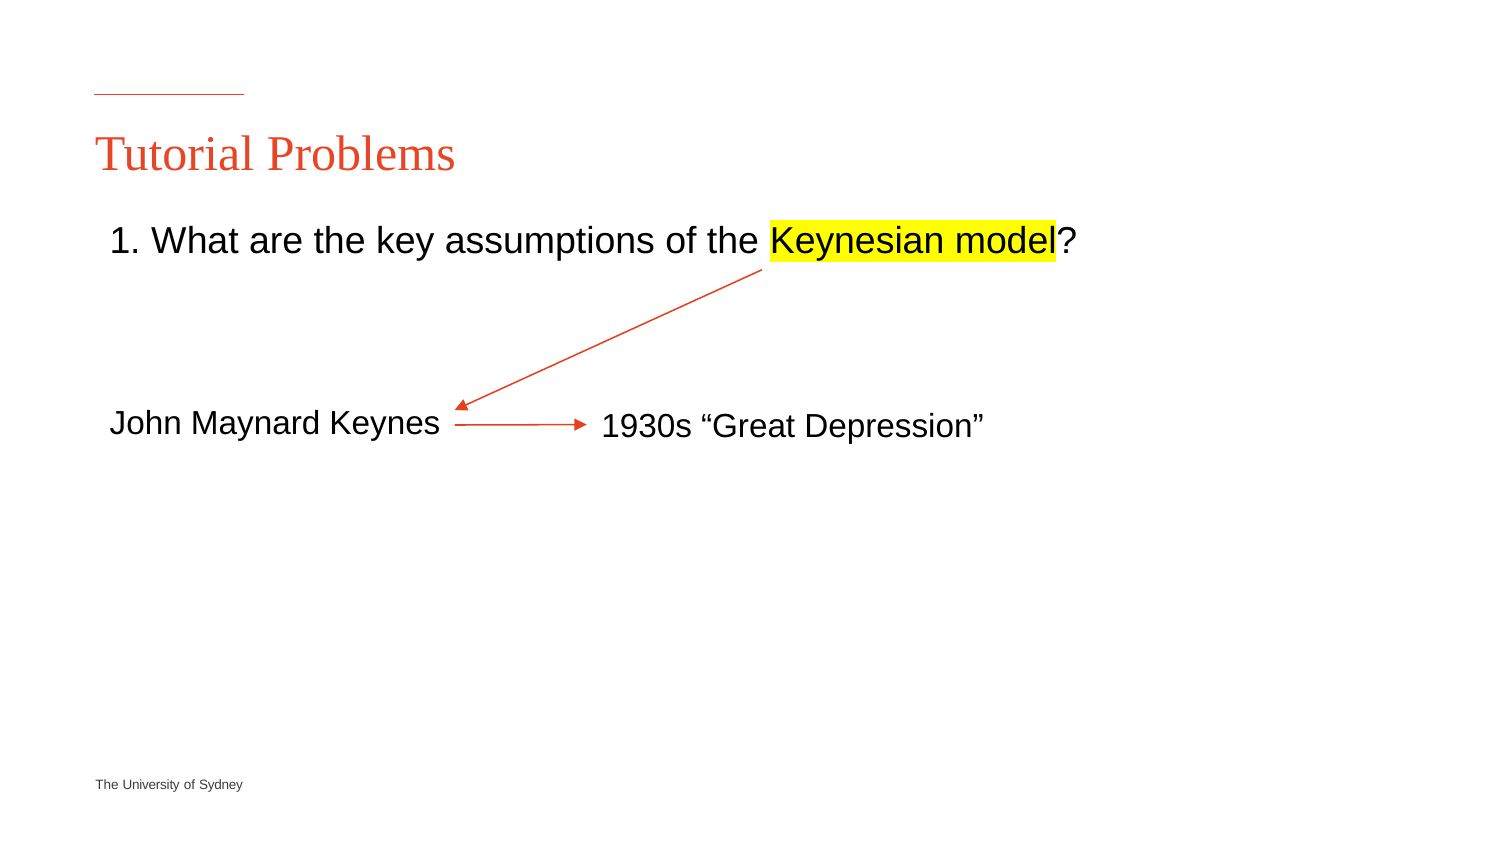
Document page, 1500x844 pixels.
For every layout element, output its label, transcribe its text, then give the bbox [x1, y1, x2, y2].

text_box 1. What are the key assumptions of the Keynesian model? [94, 209, 1459, 269]
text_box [454, 269, 763, 411]
text_box 1930s “Great Depression” [586, 397, 1201, 452]
text_box John Maynard Keynes [94, 394, 544, 449]
title Tutorial Problems [94, 120, 1406, 182]
